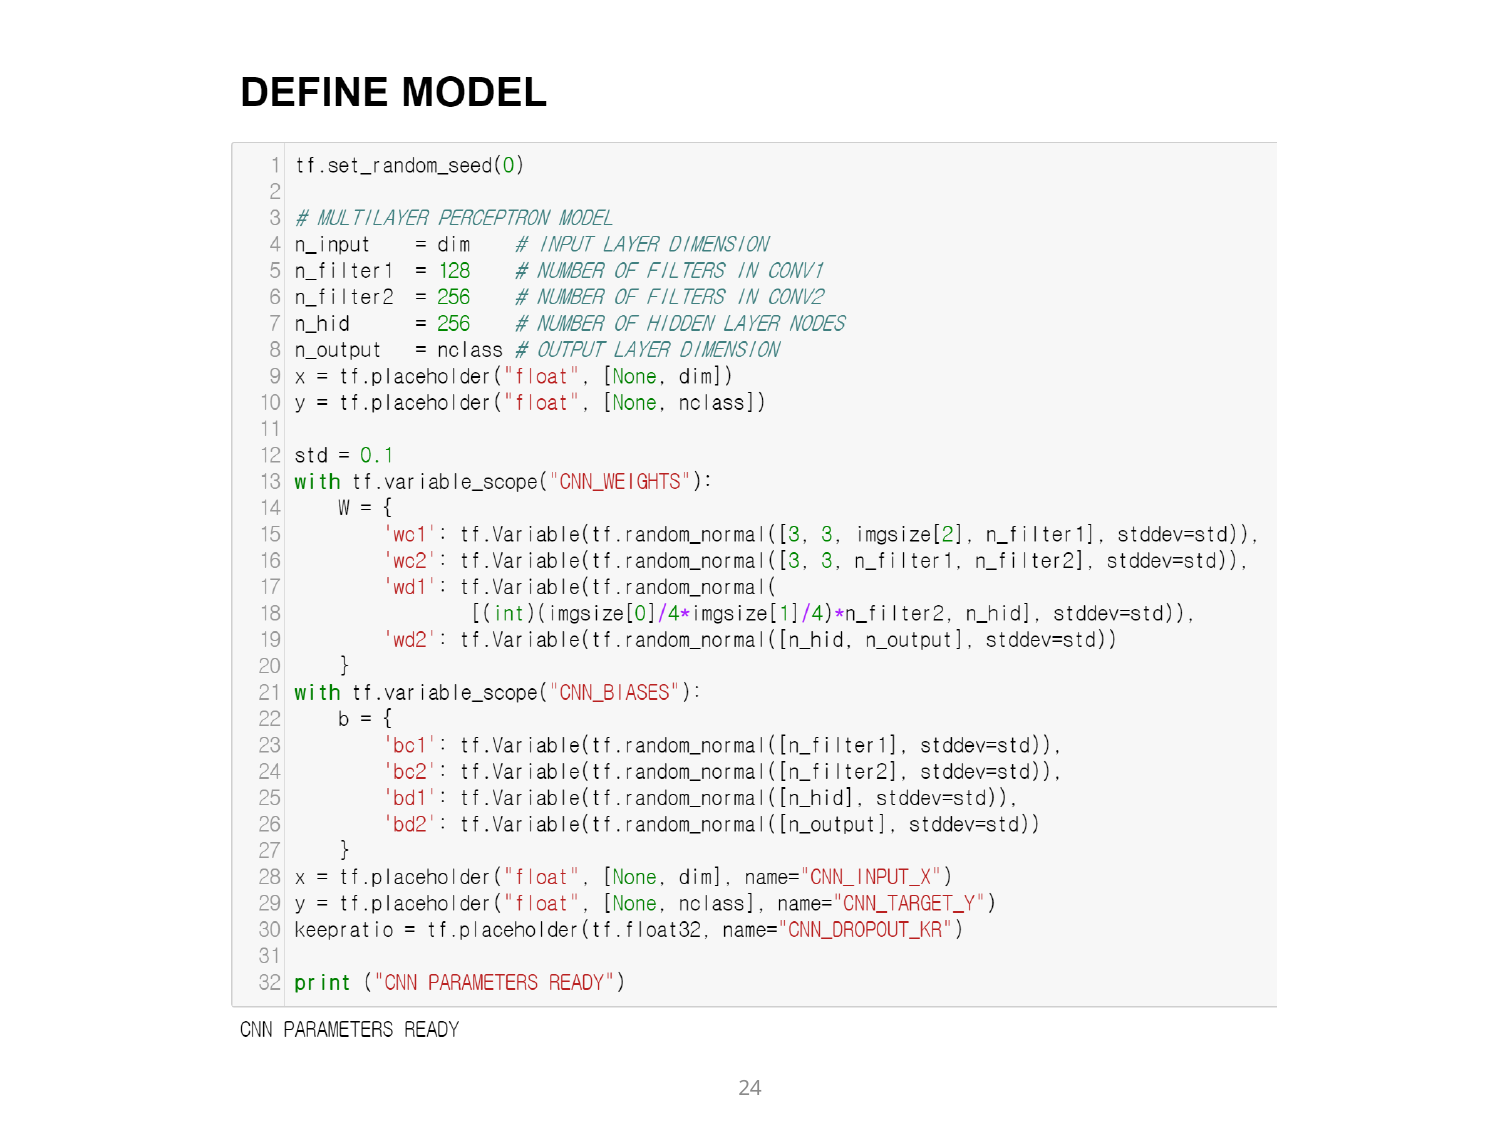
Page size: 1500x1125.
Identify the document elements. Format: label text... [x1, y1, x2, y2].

slide_number 24 [575, 1058, 925, 1119]
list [223, 66, 1277, 1048]
